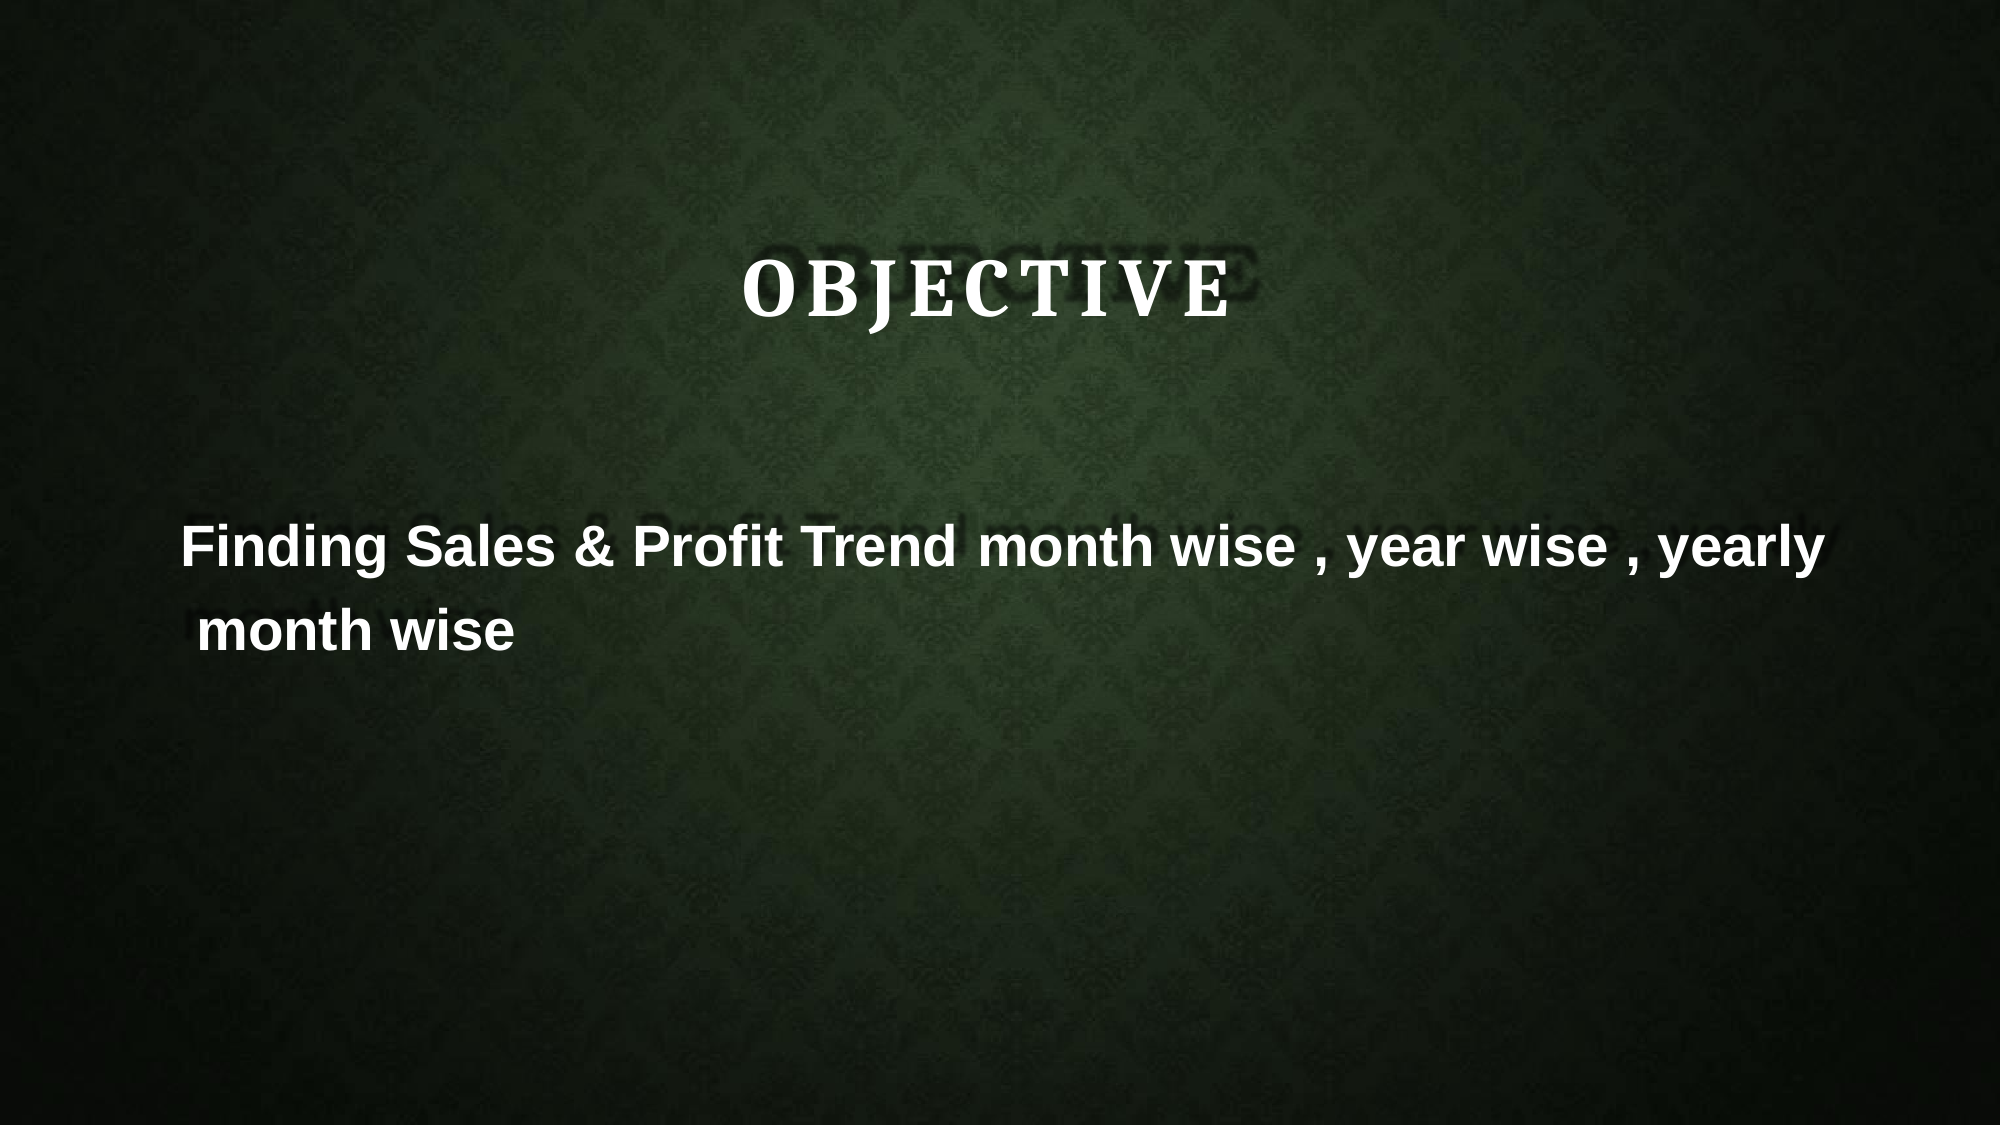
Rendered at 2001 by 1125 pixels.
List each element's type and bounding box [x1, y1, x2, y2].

text_box [142, 476, 1896, 693]
picture [0, 0, 2000, 1125]
